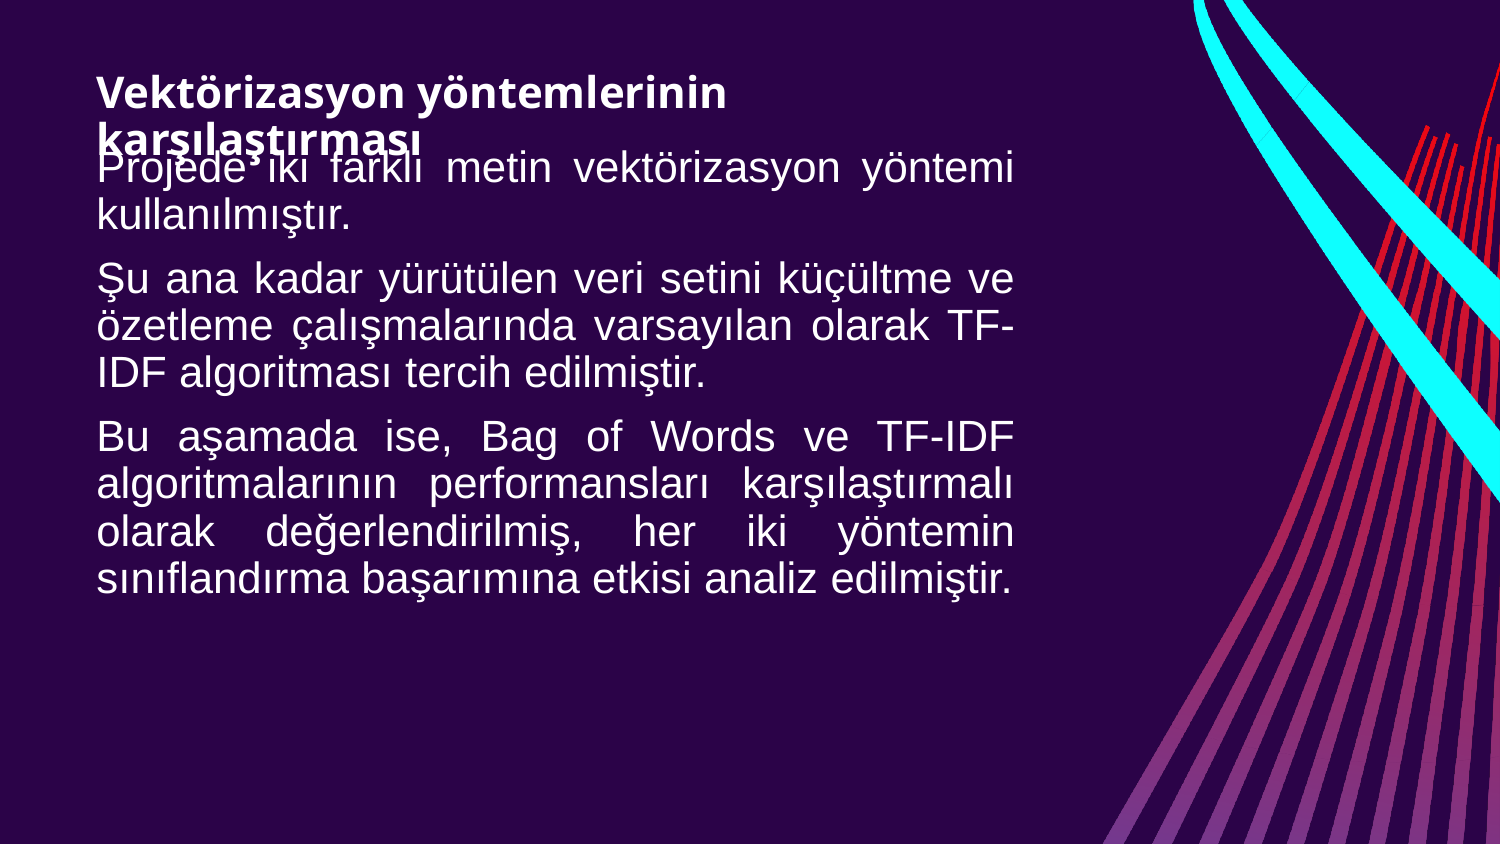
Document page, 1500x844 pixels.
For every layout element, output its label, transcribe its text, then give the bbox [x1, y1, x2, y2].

title Vektörizasyon yöntemlerinin karşılaştırması [85, 64, 1028, 150]
list Projede iki farklı metin vektörizasyon yöntemi kullanılmıştır. Şu ana kadar yürütülen veri setini küçültme ve özetleme çalışmalarında varsayılan olarak TF-IDF algoritması tercih edilmiştir. Bu aşamada ise, Bag of Words ve TF-IDF algoritmalarının performansları karşılaştırmalı olarak değerlendirilmiş, her iki yöntemin sınıflandırma başarımına etkisi analiz edilmiştir. [85, 150, 1028, 763]
picture [0, 0, 1500, 844]
